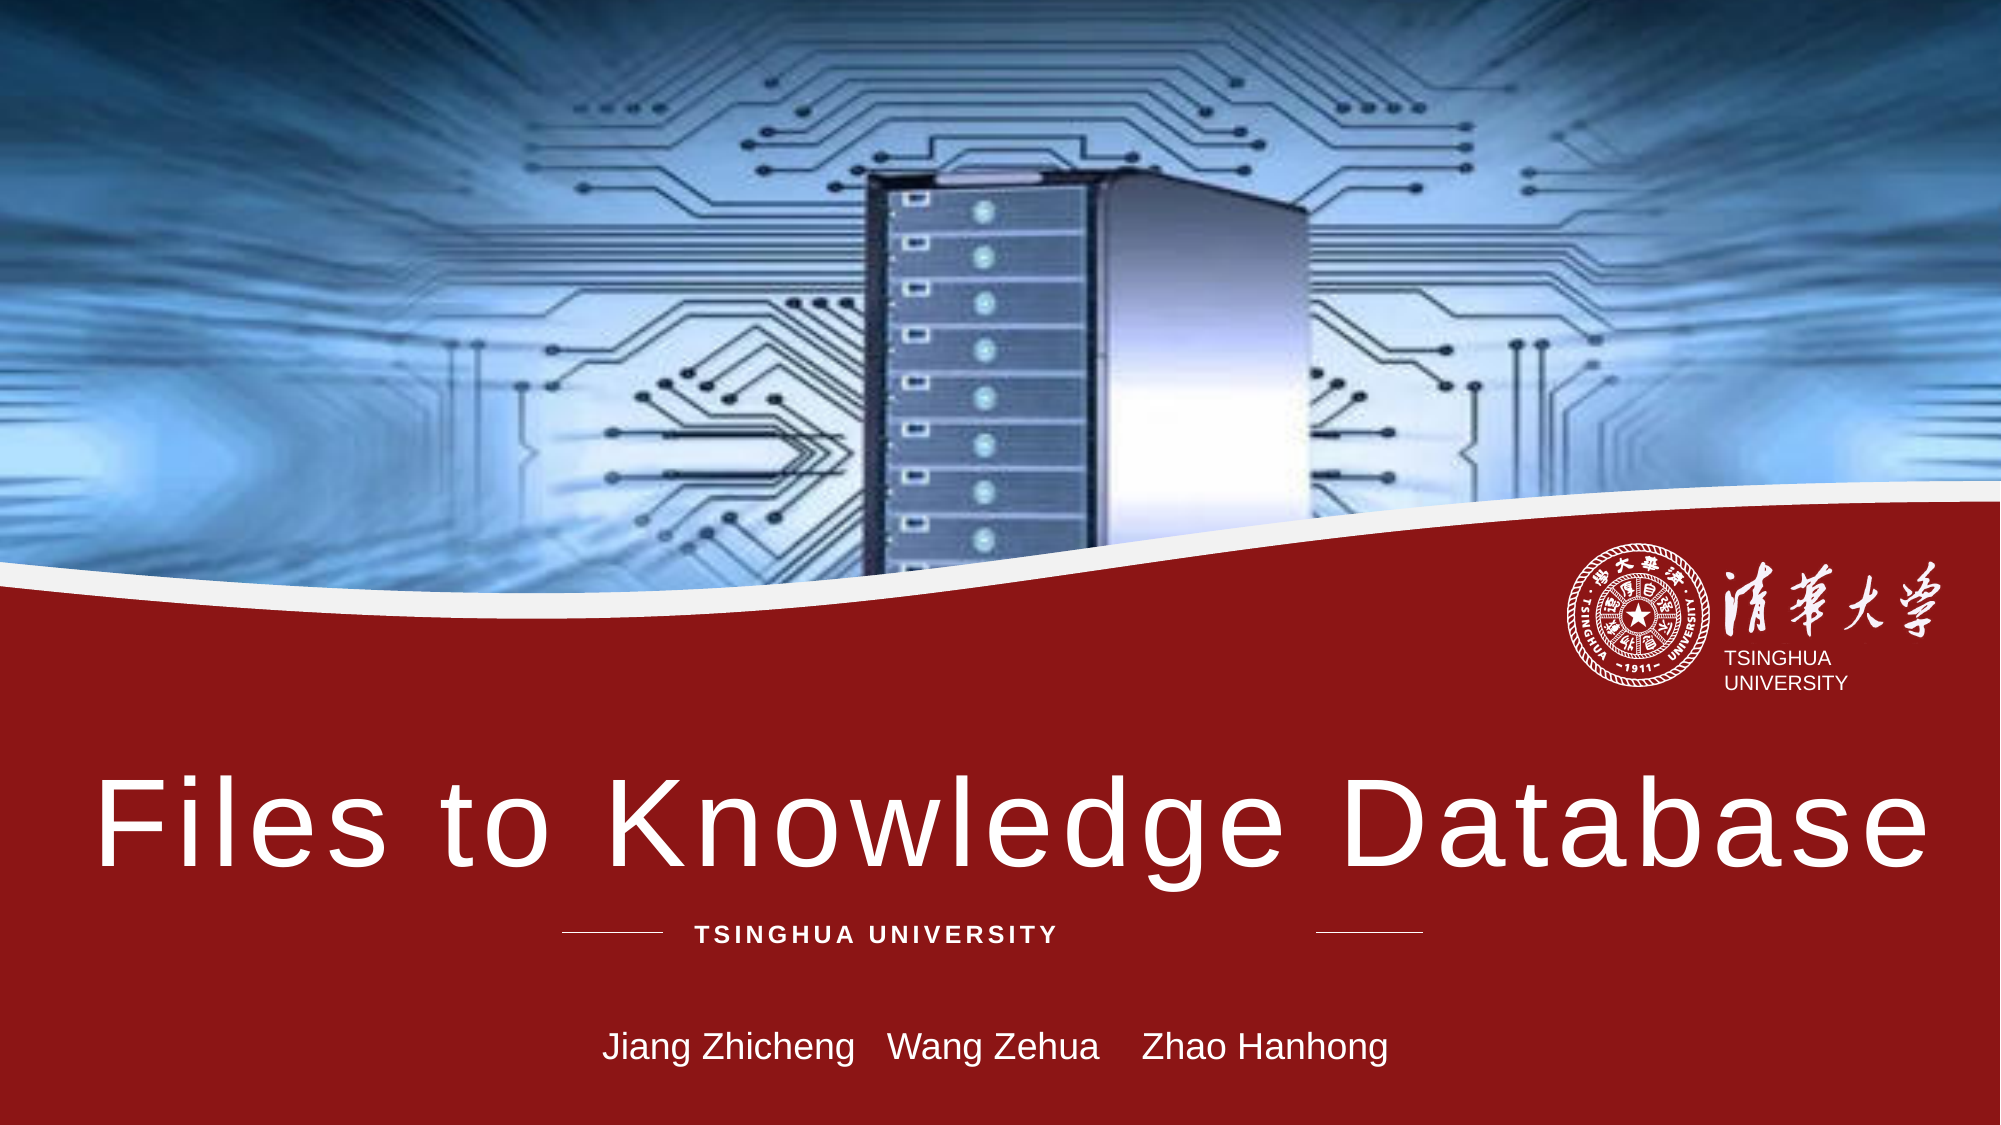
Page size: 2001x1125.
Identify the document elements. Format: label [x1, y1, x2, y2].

text_box [437, 993, 1875, 1076]
text_box [141, 601, 873, 620]
text_box [12, 734, 2000, 957]
text_box [1567, 543, 1950, 687]
picture [0, 0, 2001, 601]
